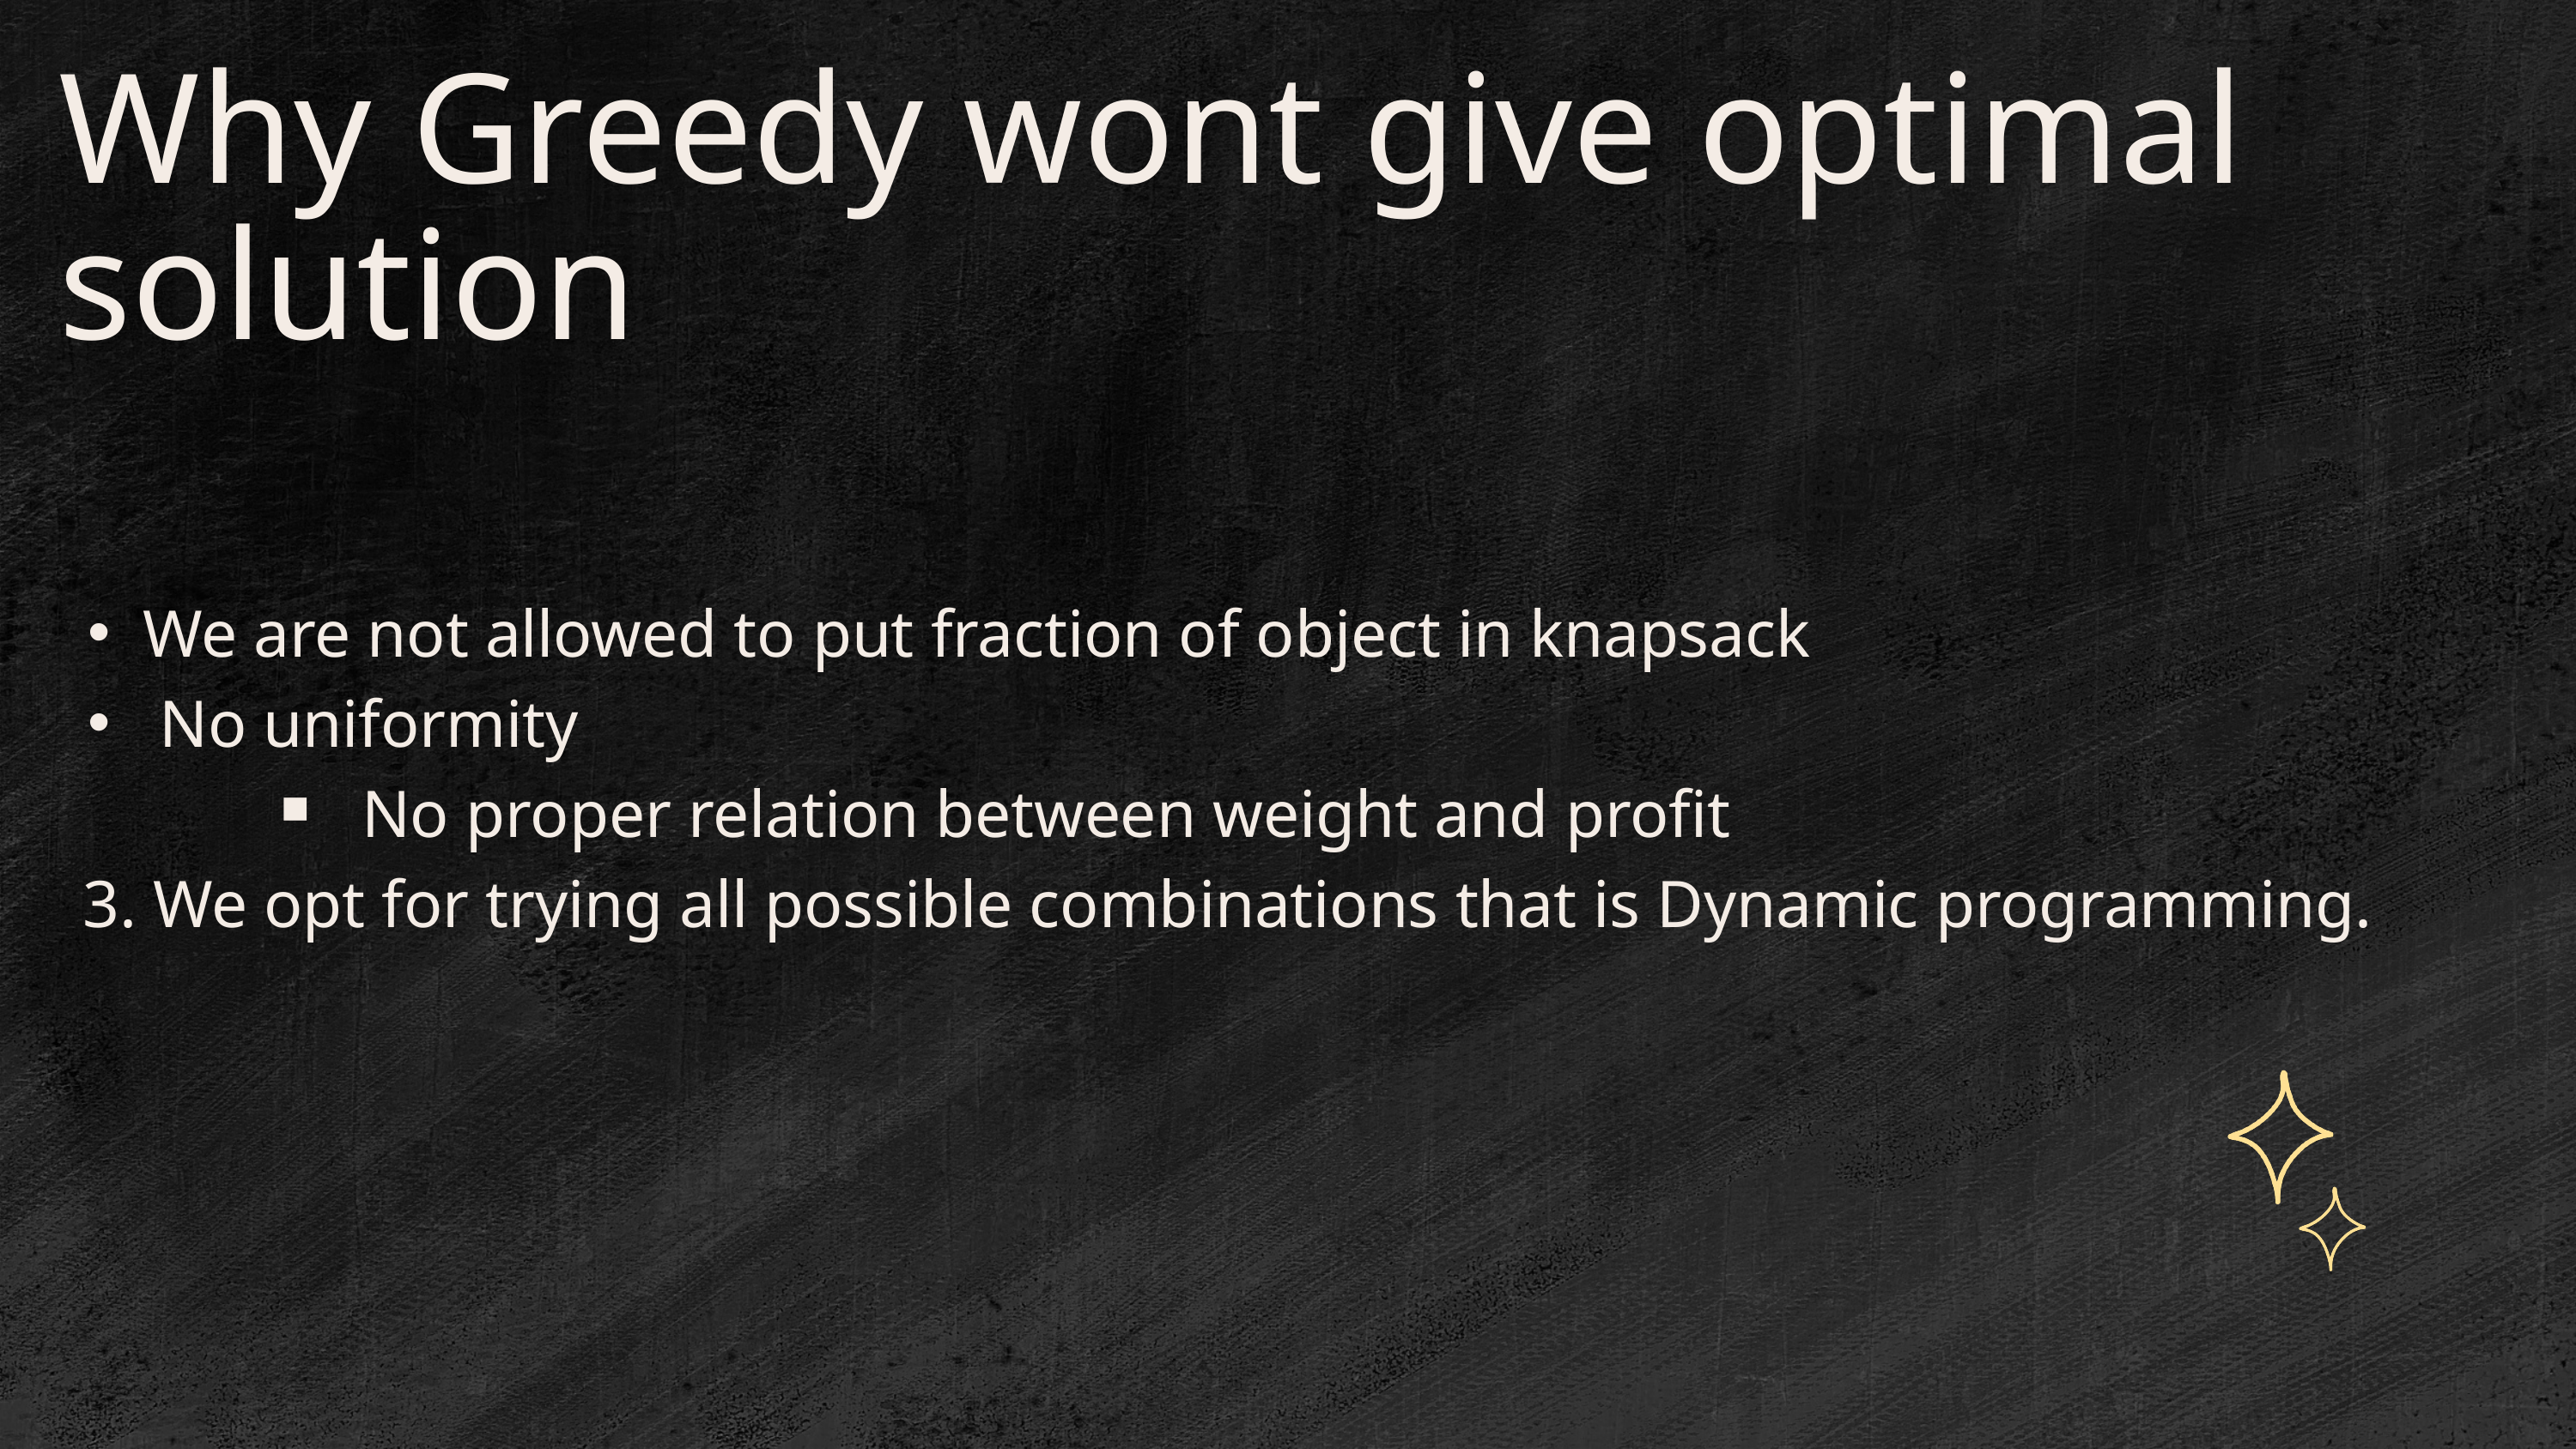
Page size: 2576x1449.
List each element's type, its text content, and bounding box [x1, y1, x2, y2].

text_box We are not allowed to put fraction of object in knapsack No uniformity No proper relation between weight and profit 3. We opt for trying all possible combinations that is Dynamic programming. [33, 579, 2432, 1031]
text_box Why Greedy wont give optimal solution [58, 57, 2517, 371]
text_box [2227, 1070, 2334, 1205]
text_box [2299, 1186, 2366, 1271]
text_box [0, 0, 2576, 1449]
